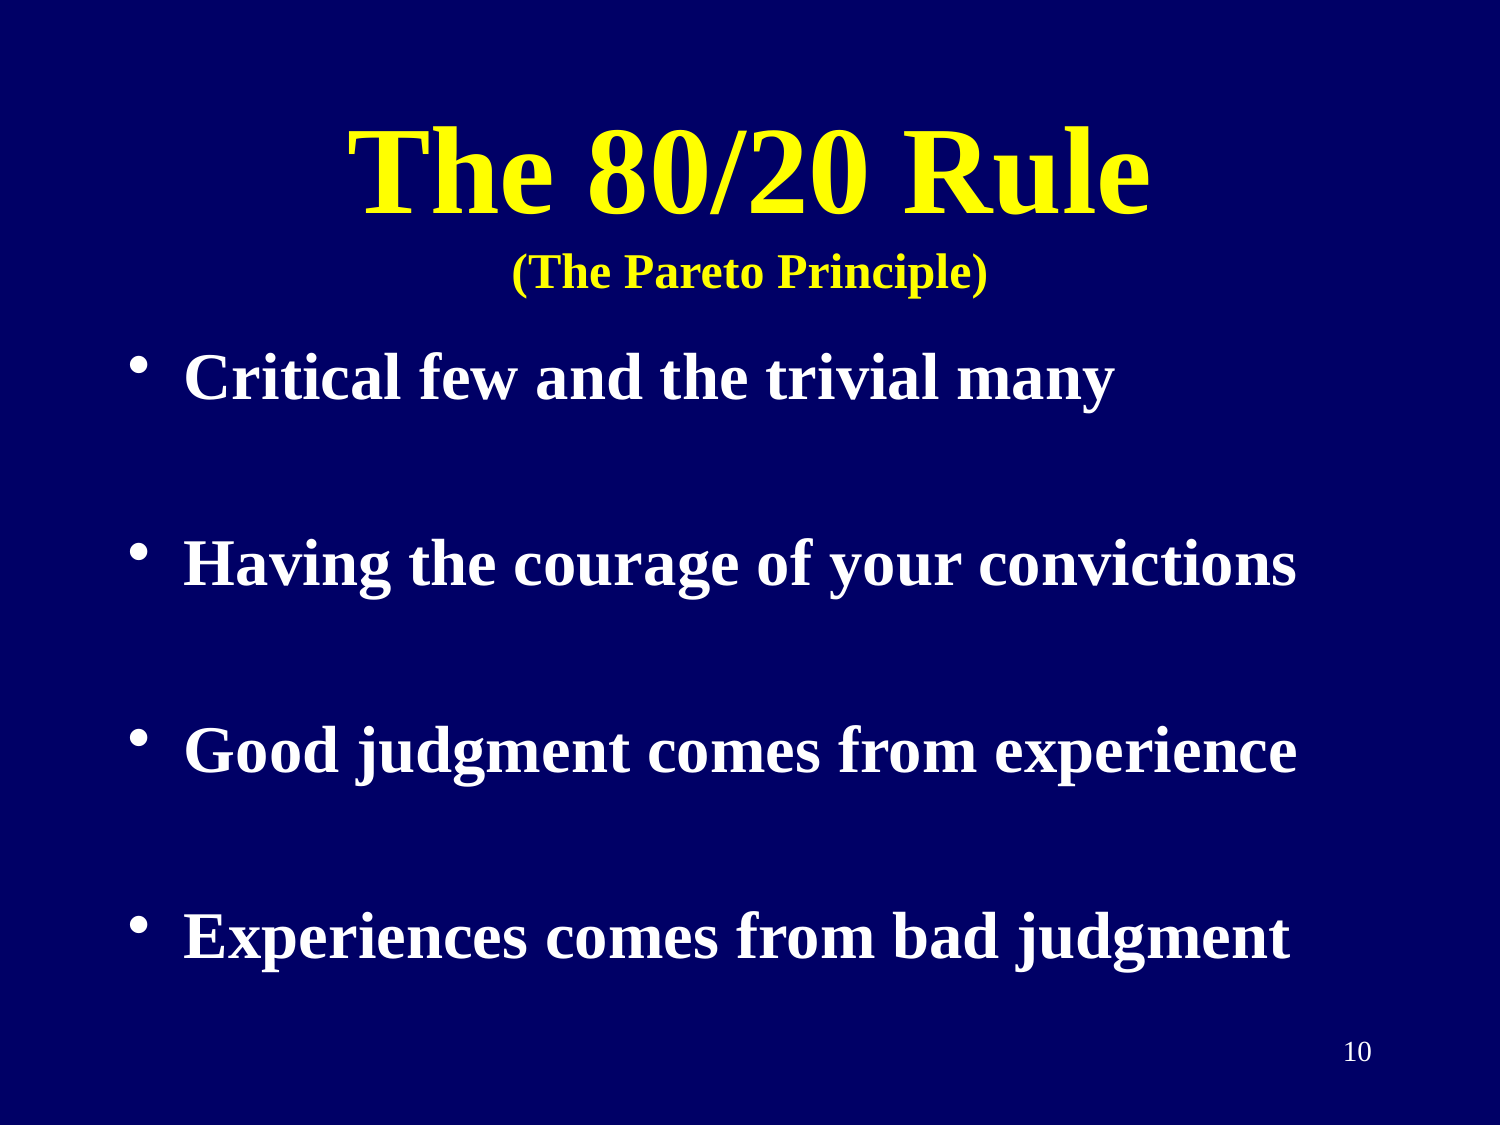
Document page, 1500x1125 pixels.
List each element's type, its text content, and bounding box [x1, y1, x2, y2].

title The 80/20 Rule (The Pareto Principle) [112, 99, 1388, 288]
slide_number 10 [1074, 1025, 1388, 1100]
list Critical few and the trivial many Having the courage of your convictions Good judgment comes from experience Experiences comes from bad judgment [112, 324, 1388, 1000]
